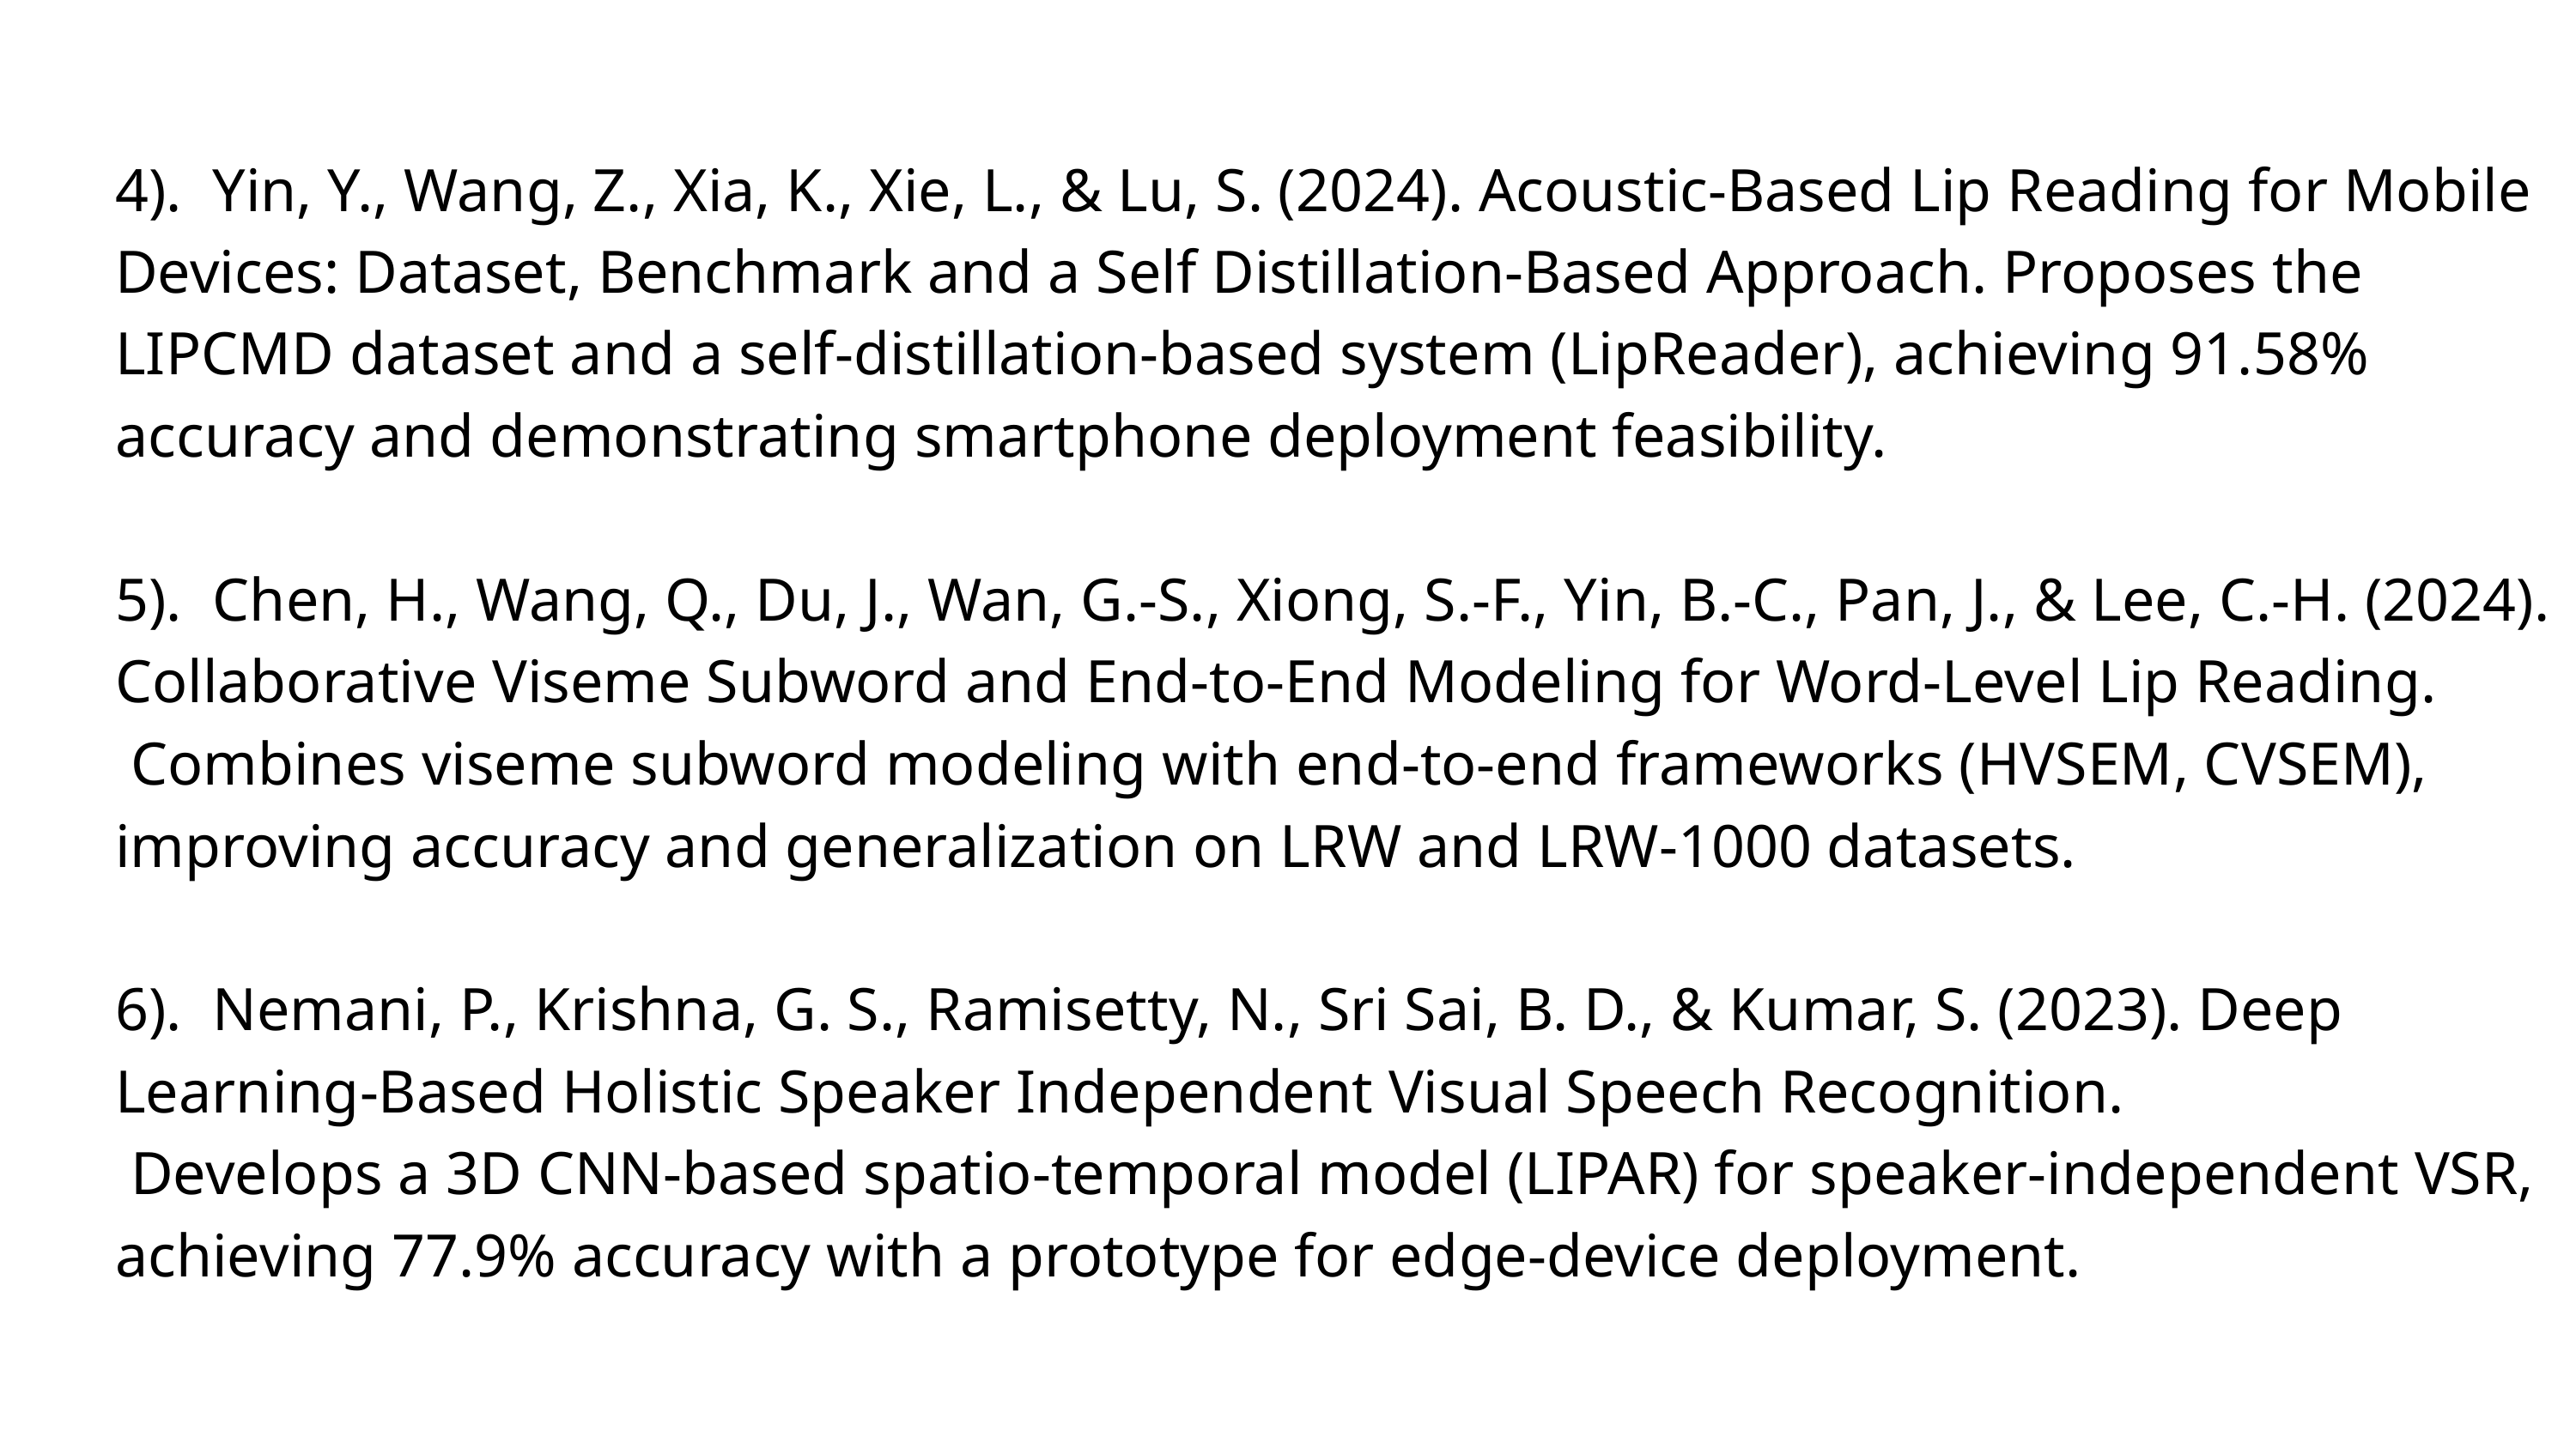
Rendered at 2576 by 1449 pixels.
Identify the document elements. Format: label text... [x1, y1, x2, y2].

text_box 4). Yin, Y., Wang, Z., Xia, K., Xie, L., & Lu, S. (2024). Acoustic-Based Lip Reading for Mobile Devices: Dataset, Benchmark and a Self Distillation-Based Approach. Proposes the LIPCMD dataset and a self-distillation-based system (LipReader), achieving 91.58% accuracy and demonstrating smartphone deployment feasibility. 5). Chen, H., Wang, Q., Du, J., Wan, G.-S., Xiong, S.-F., Yin, B.-C., Pan, J., & Lee, C.-H. (2024). Collaborative Viseme Subword and End-to-End Modeling for Word-Level Lip Reading. Combines viseme subword modeling with end-to-end frameworks (HVSEM, CVSEM), improving accuracy and generalization on LRW and LRW-1000 datasets. 6). Nemani, P., Krishna, G. S., Ramisetty, N., Sri Sai, B. D., & Kumar, S. (2023). Deep Learning-Based Holistic Speaker Independent Visual Speech Recognition. Develops a 3D CNN-based spatio-temporal model (LIPAR) for speaker-independent VSR, achieving 77.9% accuracy with a prototype for edge-device deployment. [115, 141, 2576, 1288]
